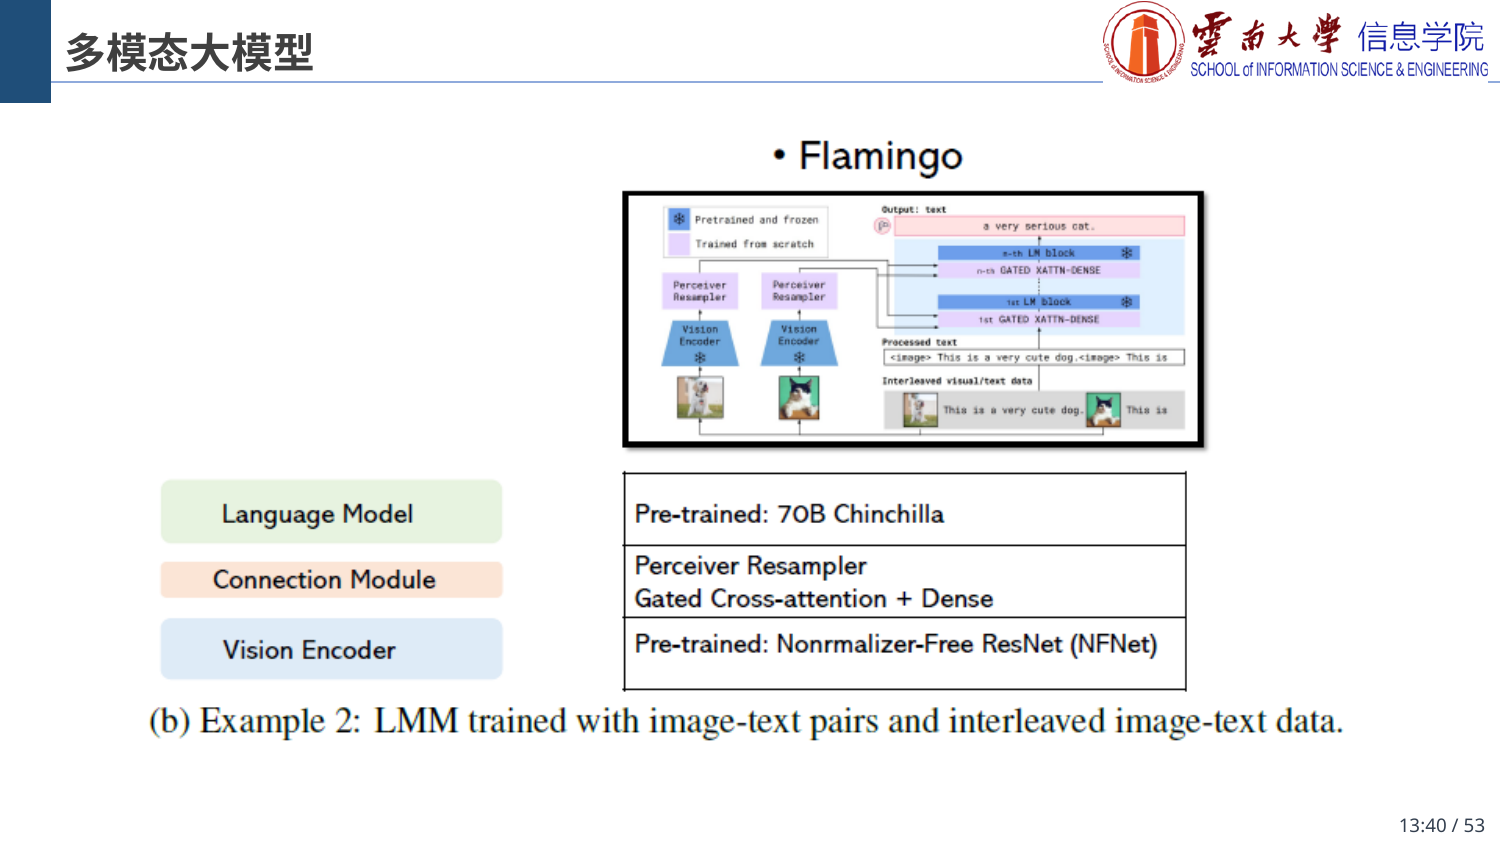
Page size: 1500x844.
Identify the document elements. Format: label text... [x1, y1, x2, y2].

picture [116, 113, 1384, 754]
title 多模态大模型 [49, 10, 966, 85]
picture [1103, 1, 1488, 83]
